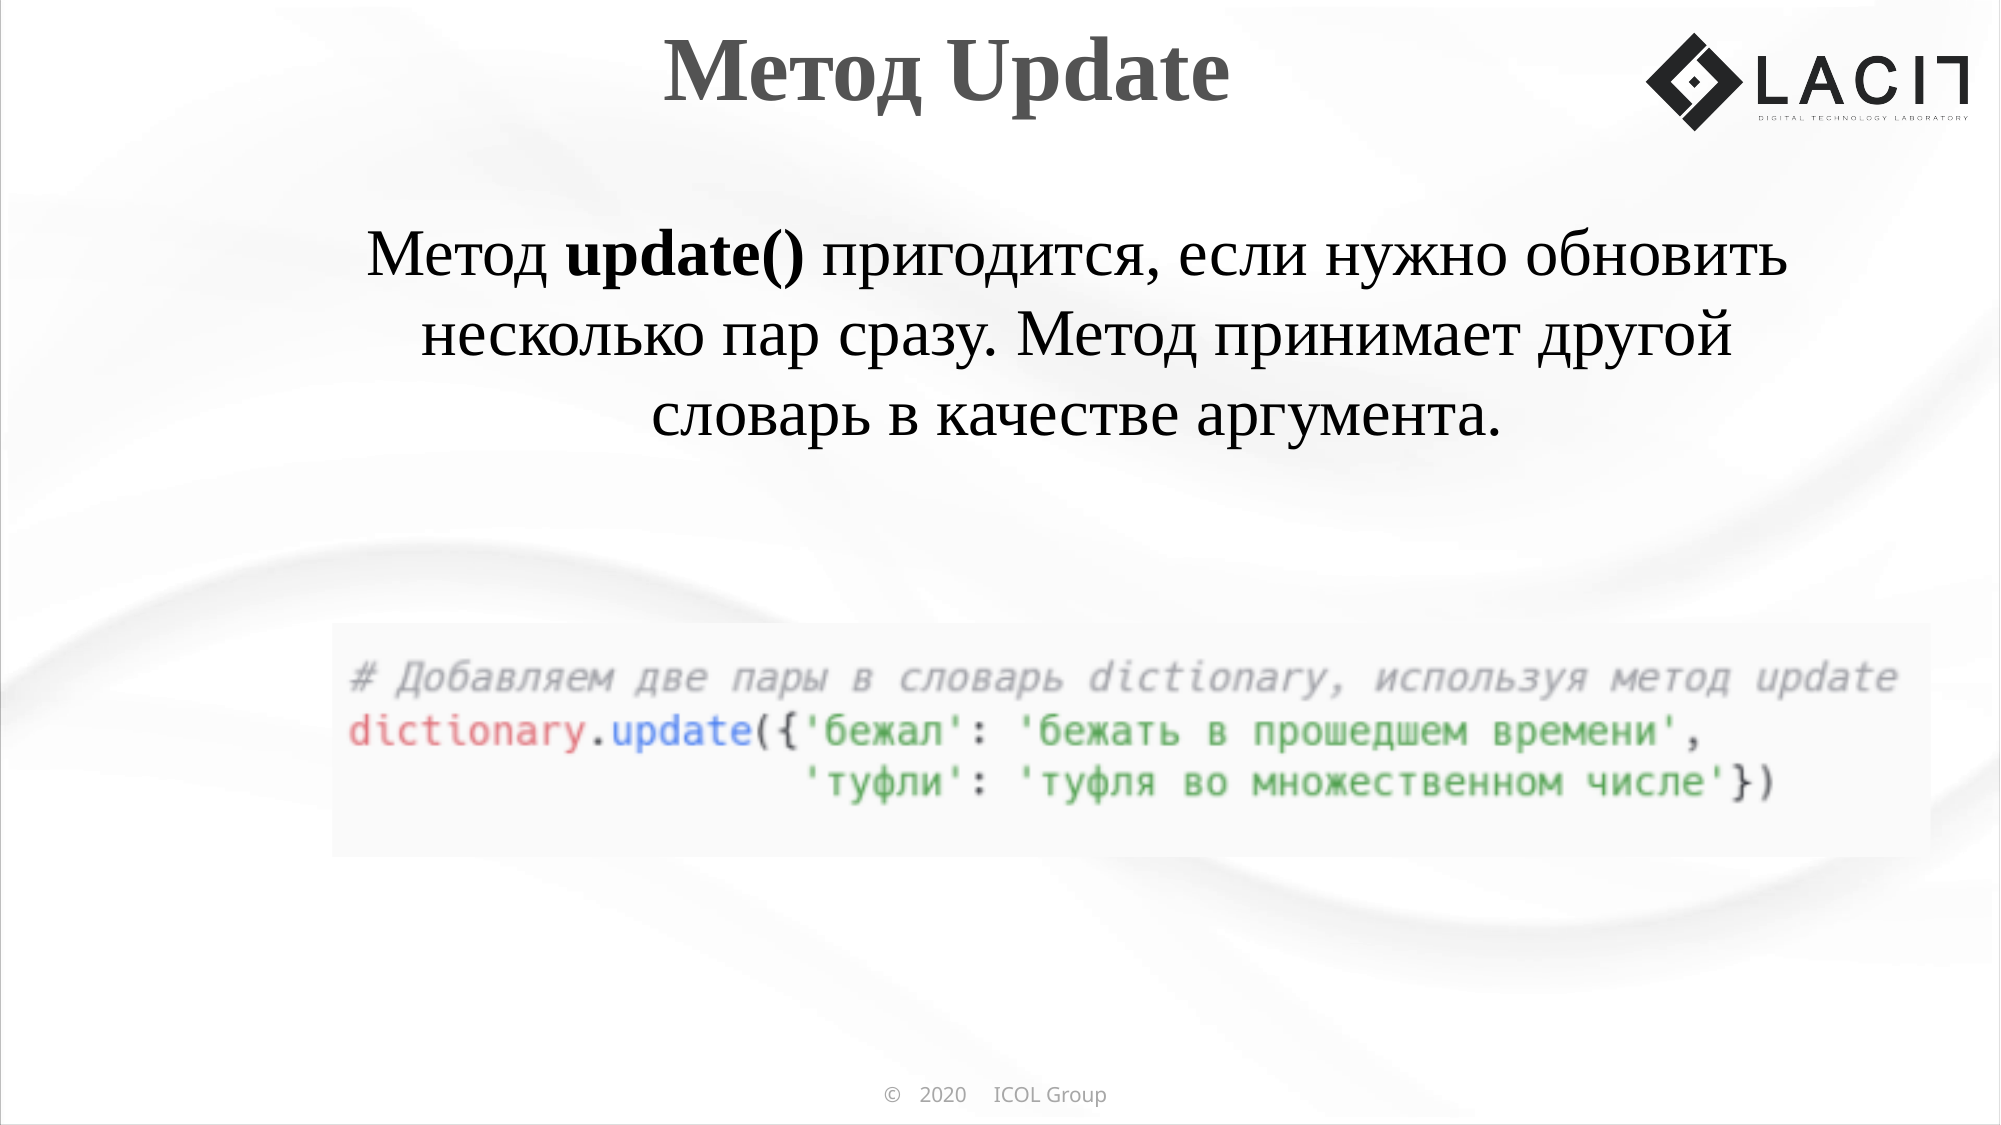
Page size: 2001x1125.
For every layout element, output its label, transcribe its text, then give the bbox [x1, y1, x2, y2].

text_box Метод Update [210, 0, 1707, 131]
picture [0, 0, 2000, 1125]
text_box Метод update() пригодится, если нужно обновить несколько пар сразу. Метод принимает другой словарь в качестве аргумента. [332, 196, 1824, 461]
